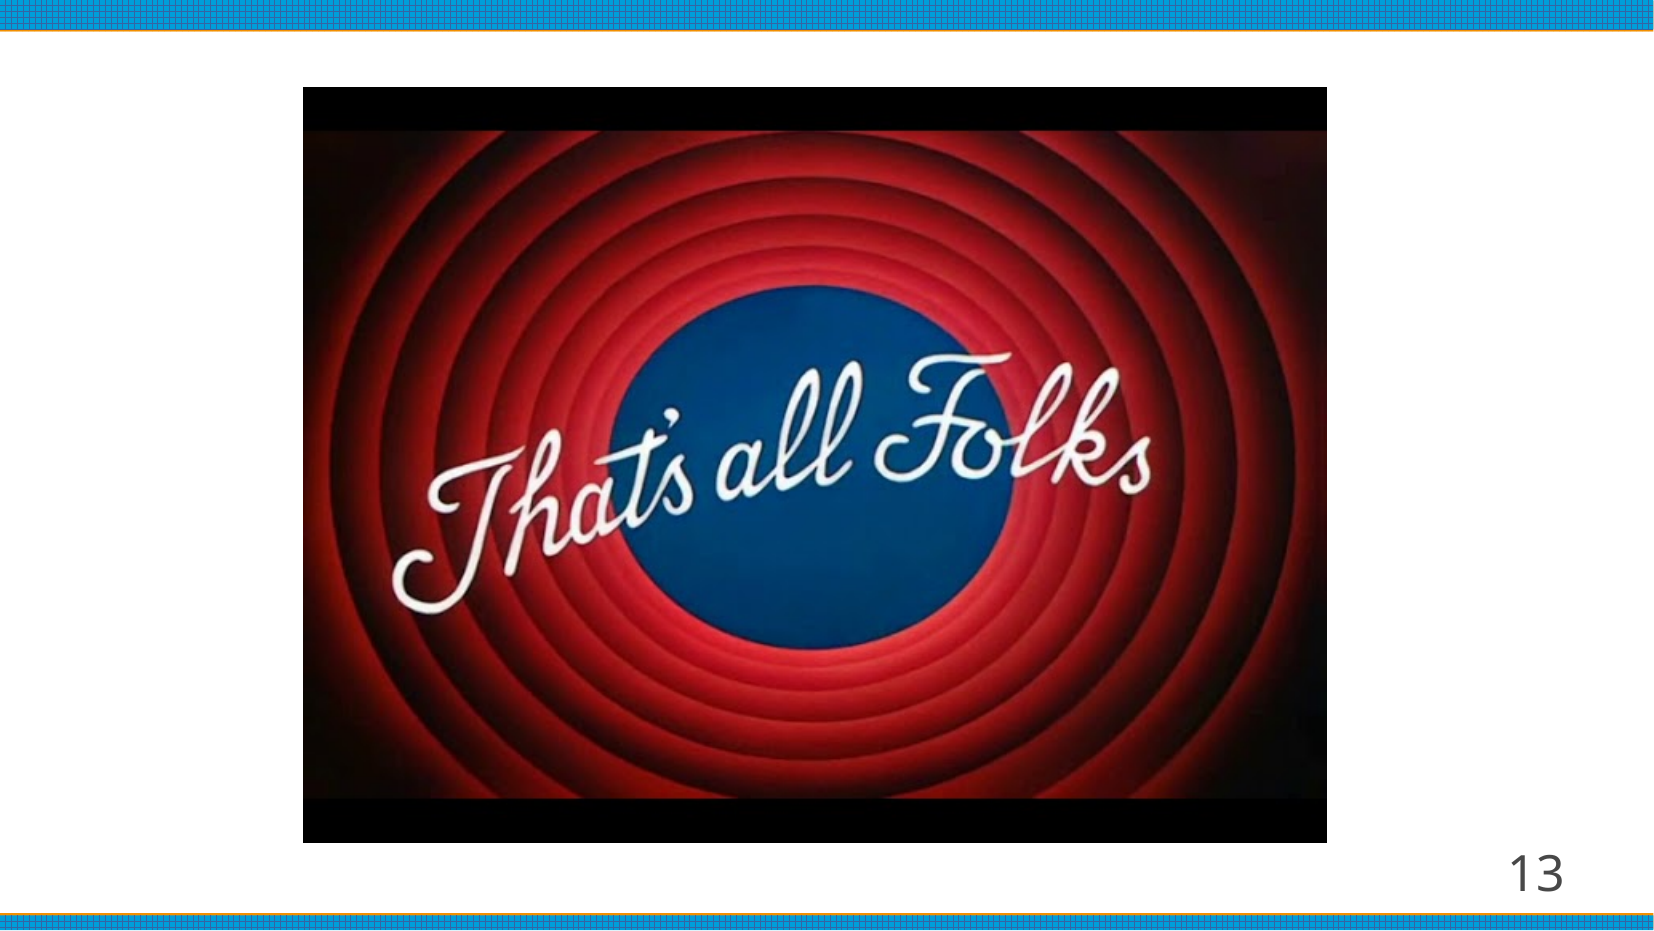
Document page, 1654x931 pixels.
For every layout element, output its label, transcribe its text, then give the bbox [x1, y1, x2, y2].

slide_number 13 [1254, 841, 1565, 916]
picture [303, 87, 1327, 844]
